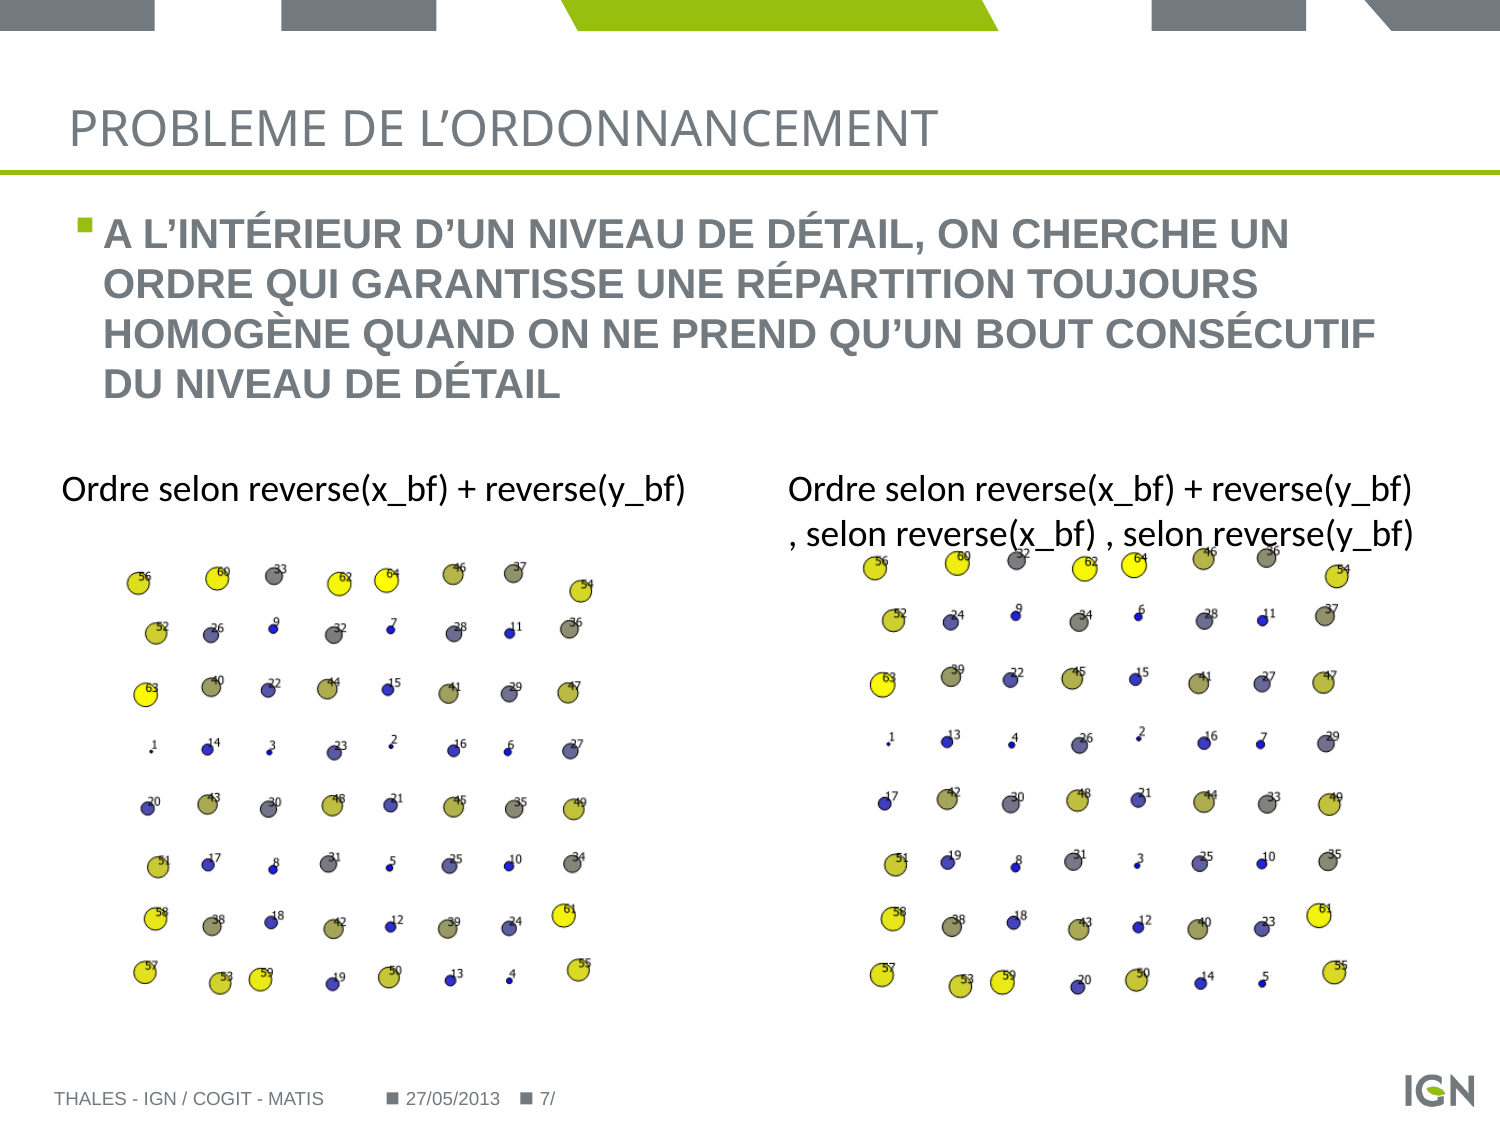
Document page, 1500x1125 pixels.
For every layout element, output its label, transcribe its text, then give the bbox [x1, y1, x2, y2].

text_box Ordre selon reverse(x_bf) + reverse(y_bf) , selon reverse(x_bf) , selon reverse(y_bf) [773, 456, 1442, 562]
picture [796, 503, 1430, 1037]
picture [46, 515, 662, 1029]
picture [1404, 1074, 1475, 1109]
title Probleme de l’ordonnancement [53, 80, 1425, 173]
list A l’intérieur d’un niveau de détail, on cherche un ordre qui garantisse une répartition toujours homogène quand on ne prend qu’un bout consécutif du niveau de détail [58, 199, 1442, 516]
footer Thales - IGN / COGIT - MATIS [39, 1067, 387, 1125]
slide_number 7/ [524, 1067, 875, 1125]
text_box Ordre selon reverse(x_bf) + reverse(y_bf) [46, 456, 715, 517]
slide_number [390, 1067, 524, 1125]
